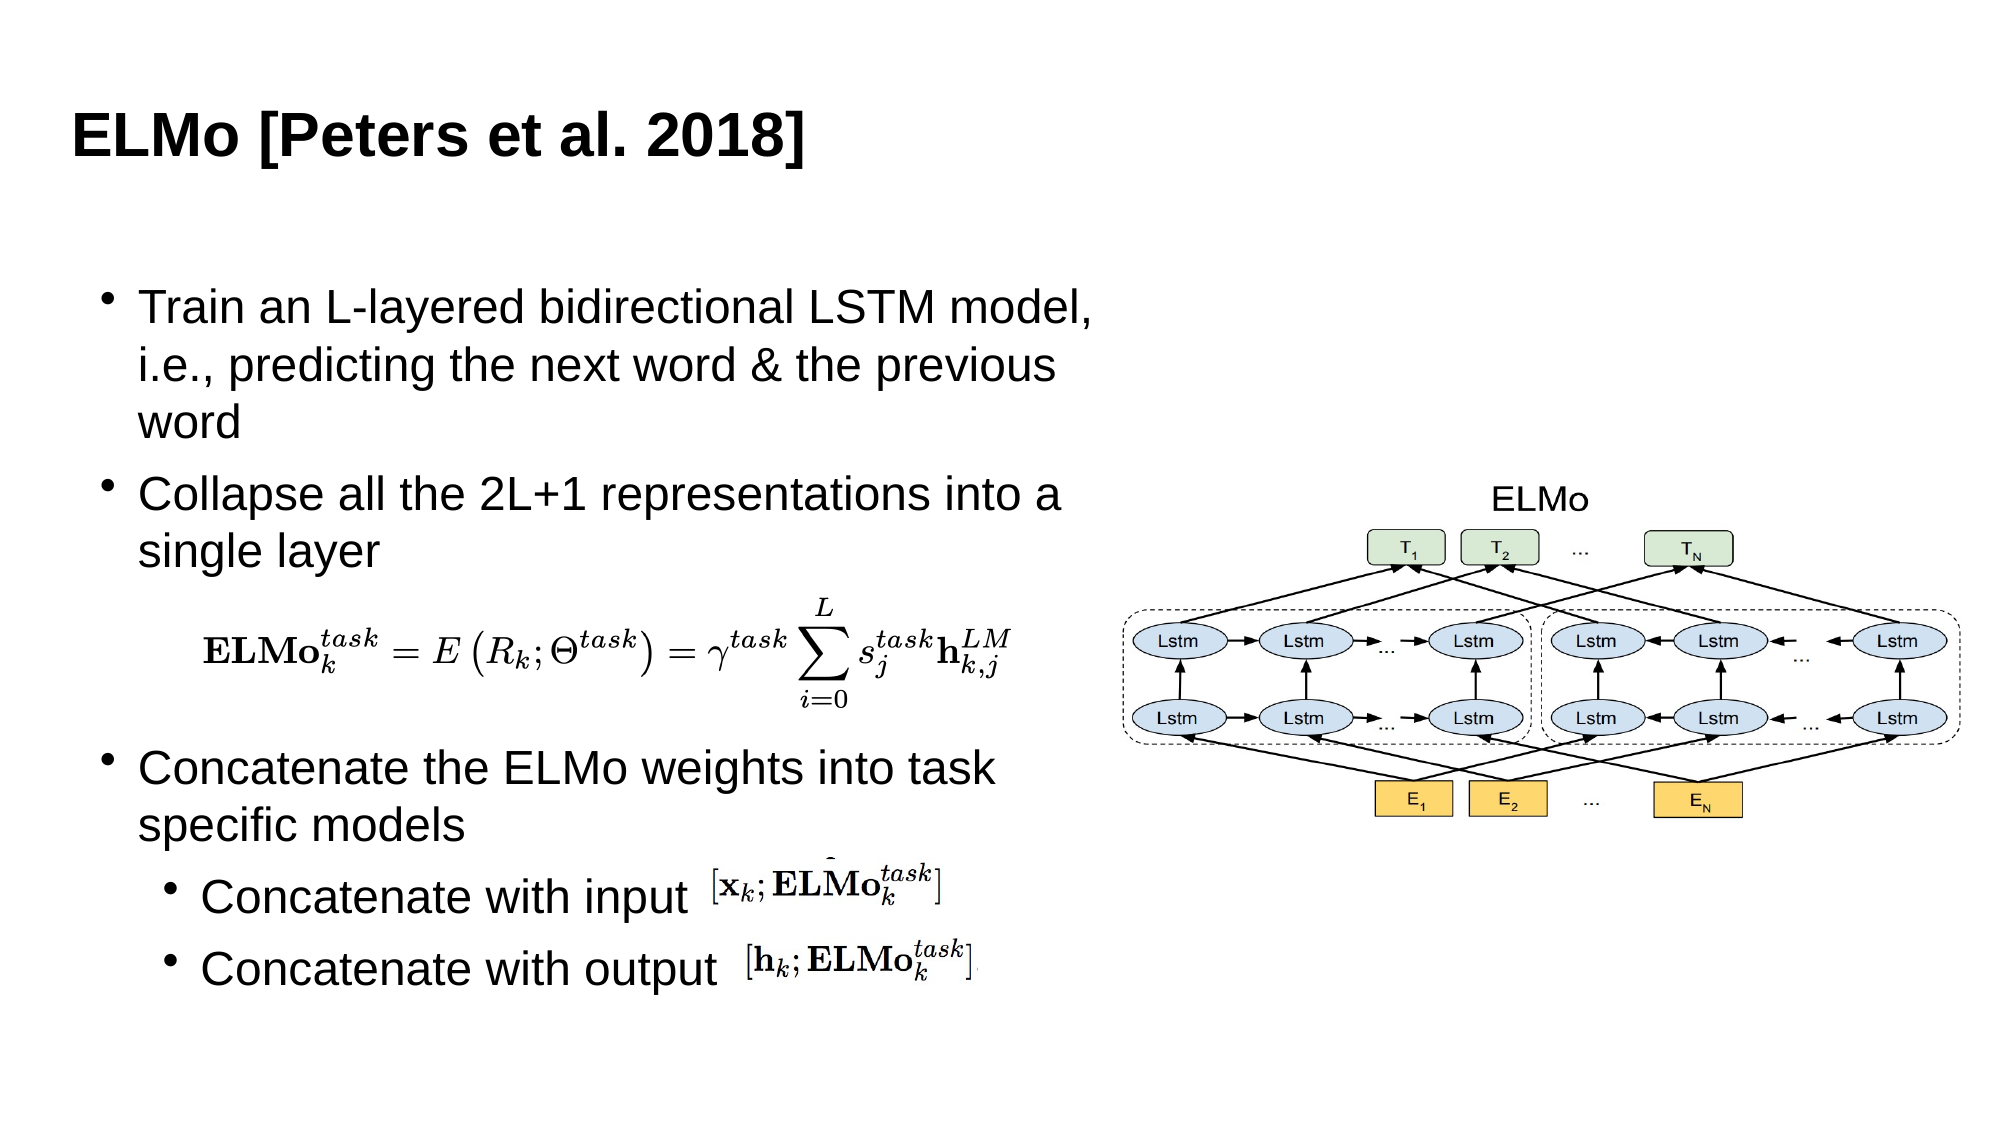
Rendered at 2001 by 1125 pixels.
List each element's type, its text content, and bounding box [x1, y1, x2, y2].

picture [1114, 478, 1970, 826]
picture [699, 857, 955, 911]
picture [203, 596, 1012, 709]
list Train an L-layered bidirectional LSTM model, i.e., predicting the next word & the previous word Collapse all the 2L+1 representations into a single layer Concatenate the ELMo weights into task specific models Concatenate with input Concatenate with output [92, 267, 1124, 1099]
picture [738, 937, 978, 989]
title ELMo [Peters et al. 2018] [62, 86, 1795, 196]
